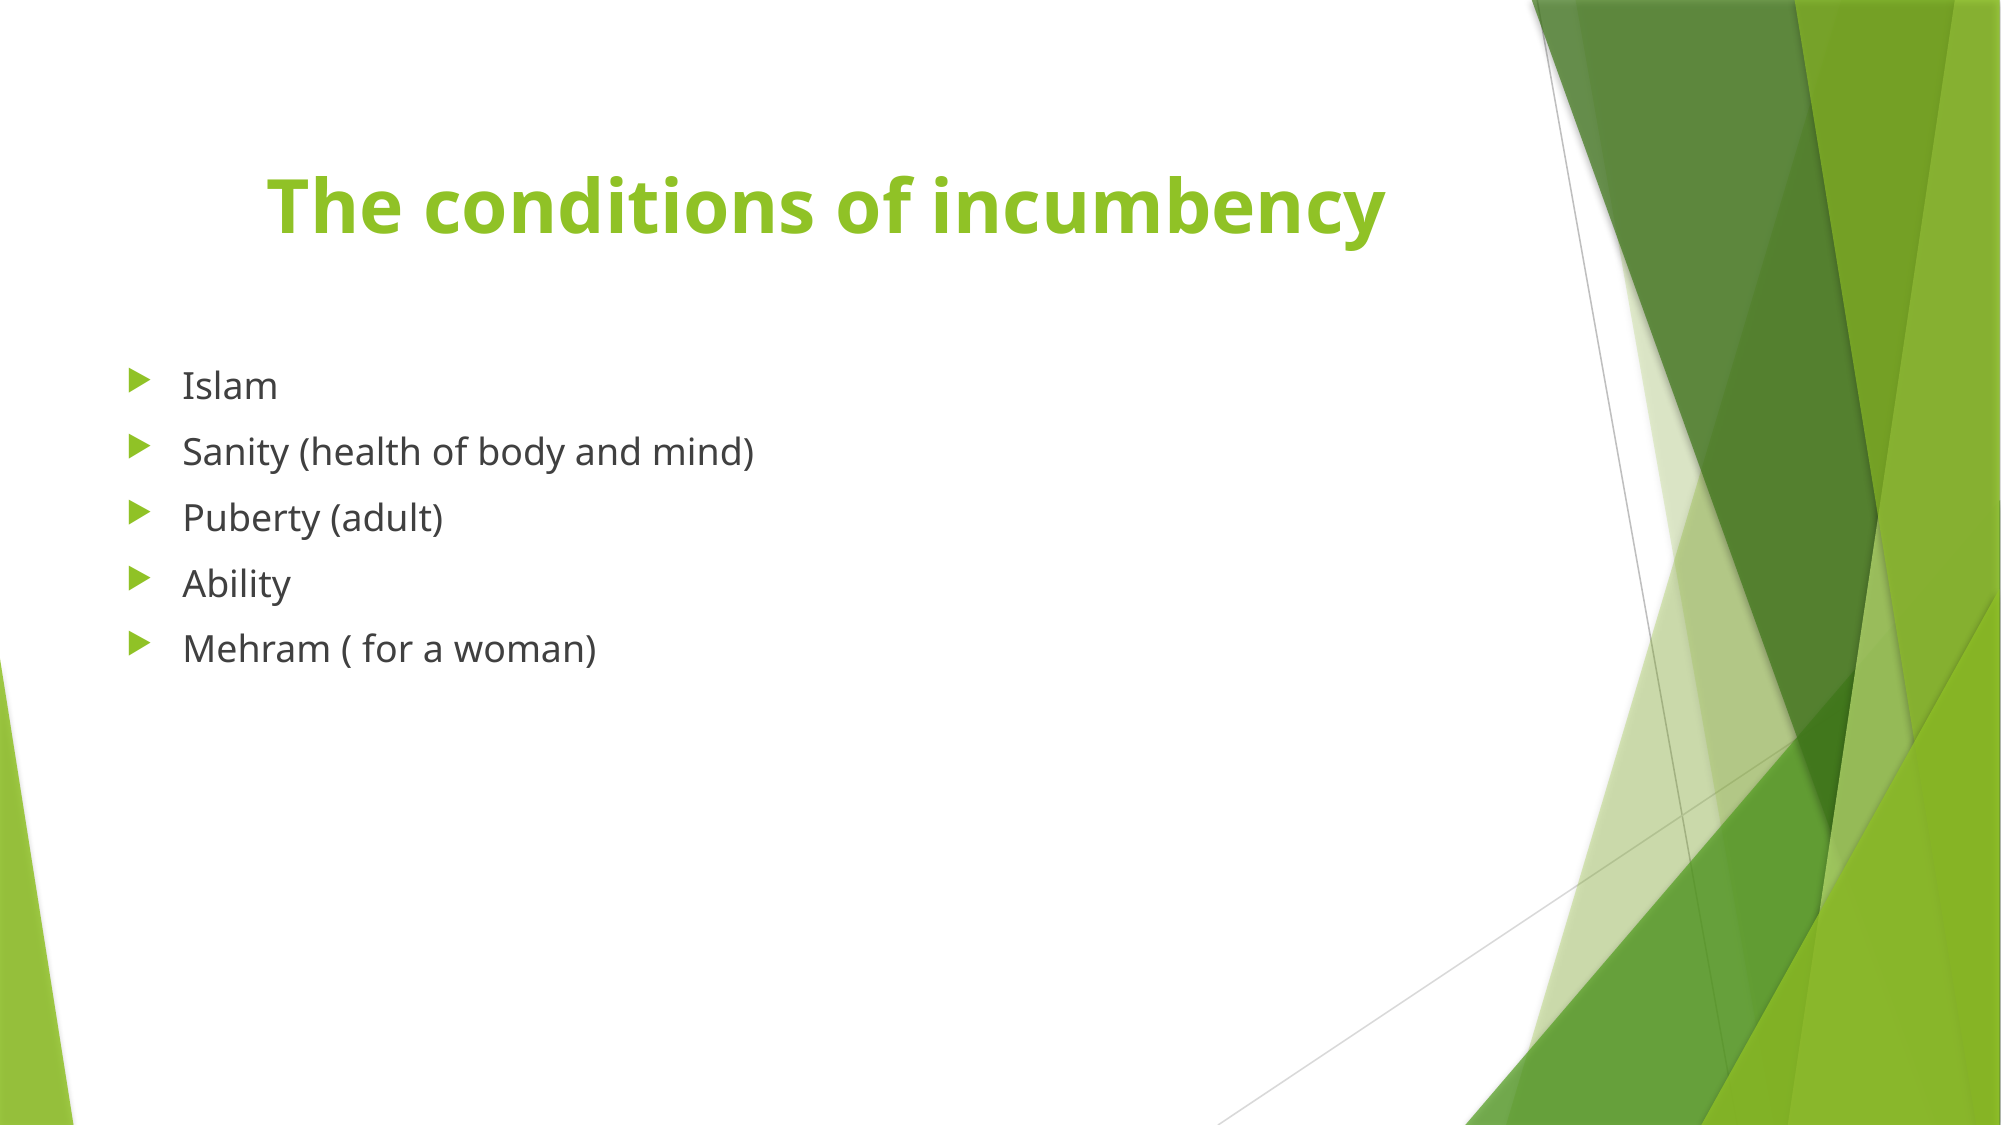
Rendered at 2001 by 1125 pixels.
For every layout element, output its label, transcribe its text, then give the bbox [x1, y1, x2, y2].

title The conditions of incumbency [121, 151, 1533, 303]
list Islam Sanity (health of body and mind) Puberty (adult) Ability Mehram ( for a woman) [111, 354, 1522, 992]
